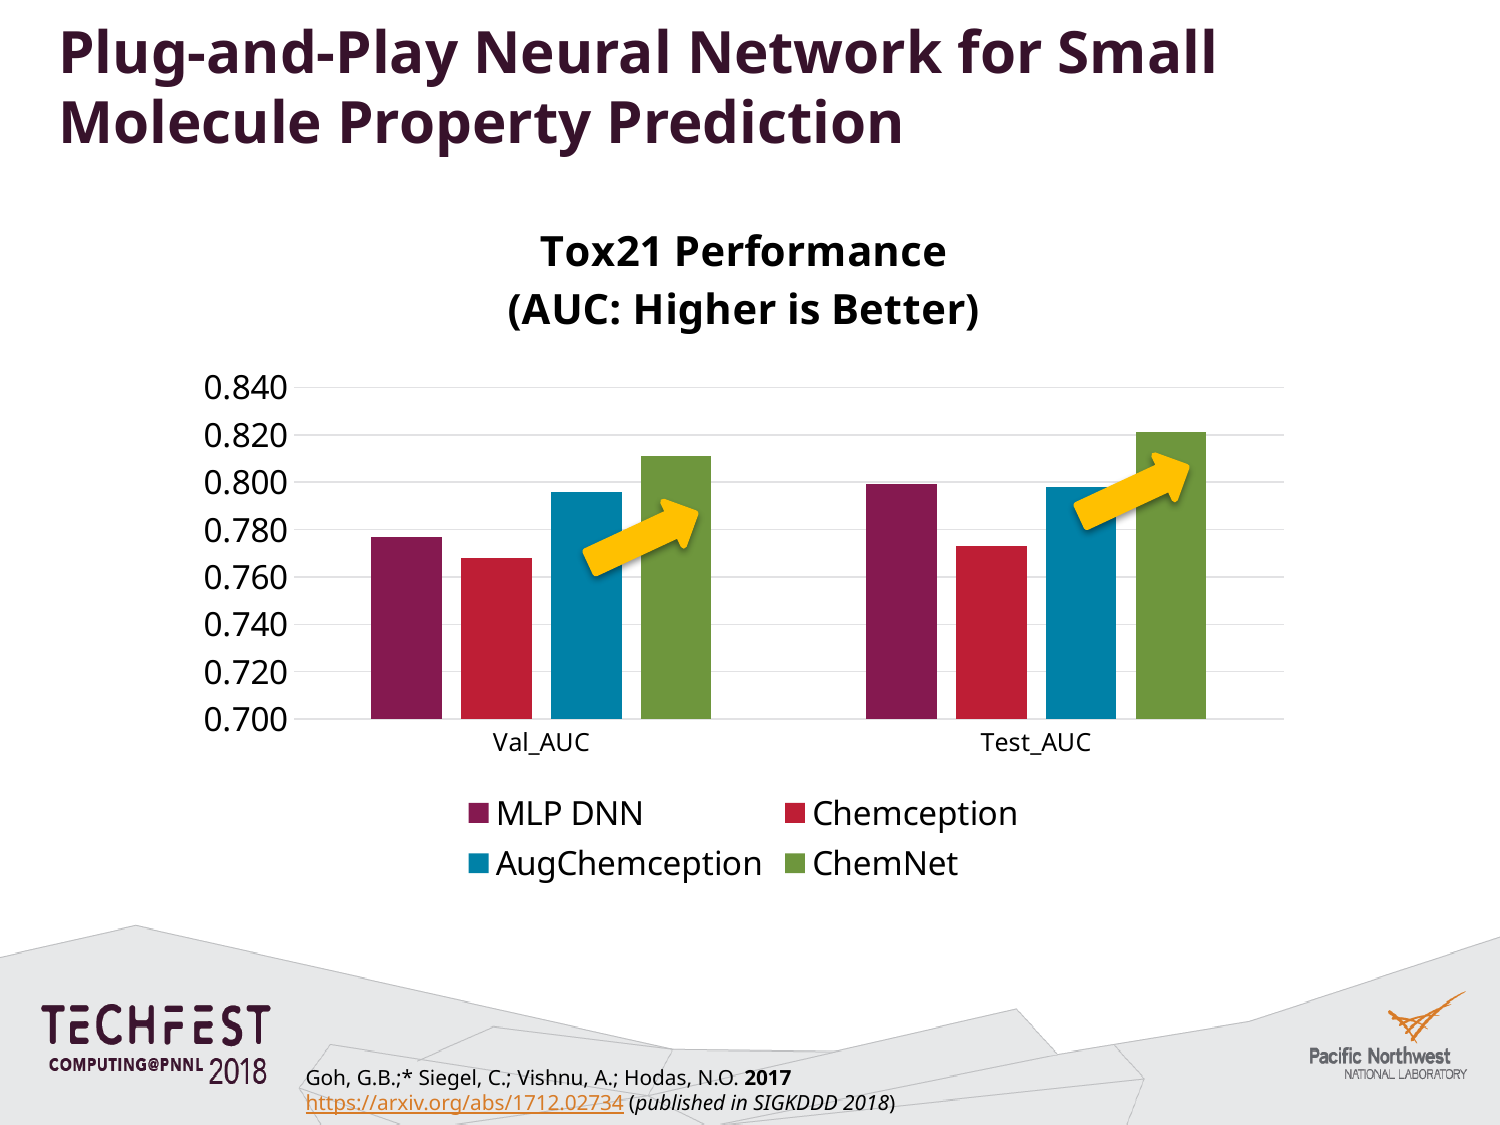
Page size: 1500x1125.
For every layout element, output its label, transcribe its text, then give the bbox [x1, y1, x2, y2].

chart [180, 186, 1307, 893]
picture [0, 0, 1500, 1125]
text_box Goh, G.B.;* Siegel, C.; Vishnu, A.; Hodas, N.O. 2017 https://arxiv.org/abs/1712.02734 (published in SIGKDDD 2018) [290, 1057, 911, 1125]
title Plug-and-Play Neural Network for Small Molecule Property Prediction [43, 27, 1444, 144]
